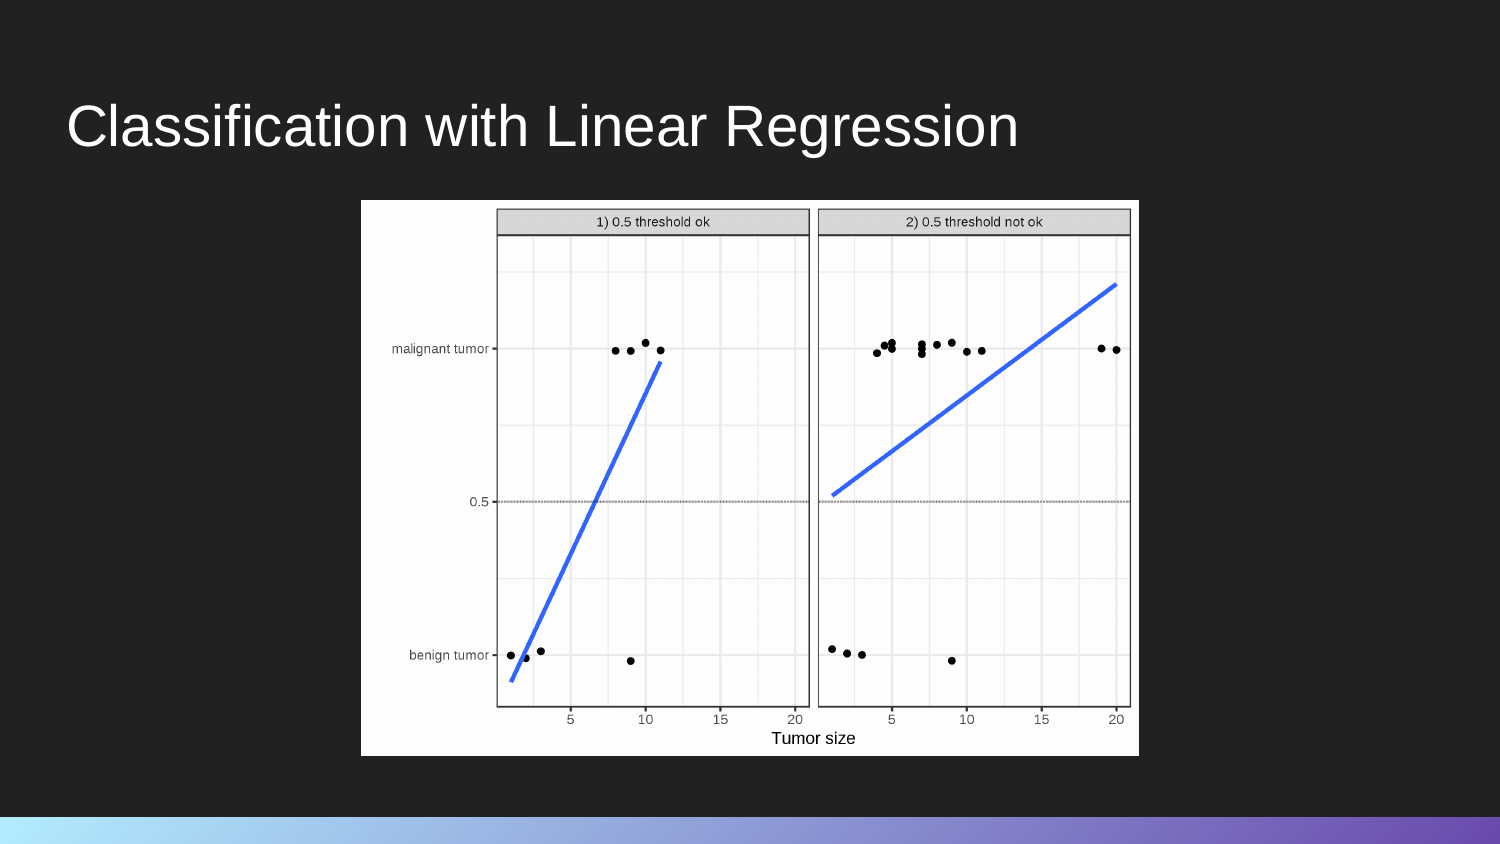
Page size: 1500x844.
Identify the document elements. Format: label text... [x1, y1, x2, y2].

picture [361, 200, 1139, 756]
title Classification with Linear Regression [51, 72, 1449, 167]
